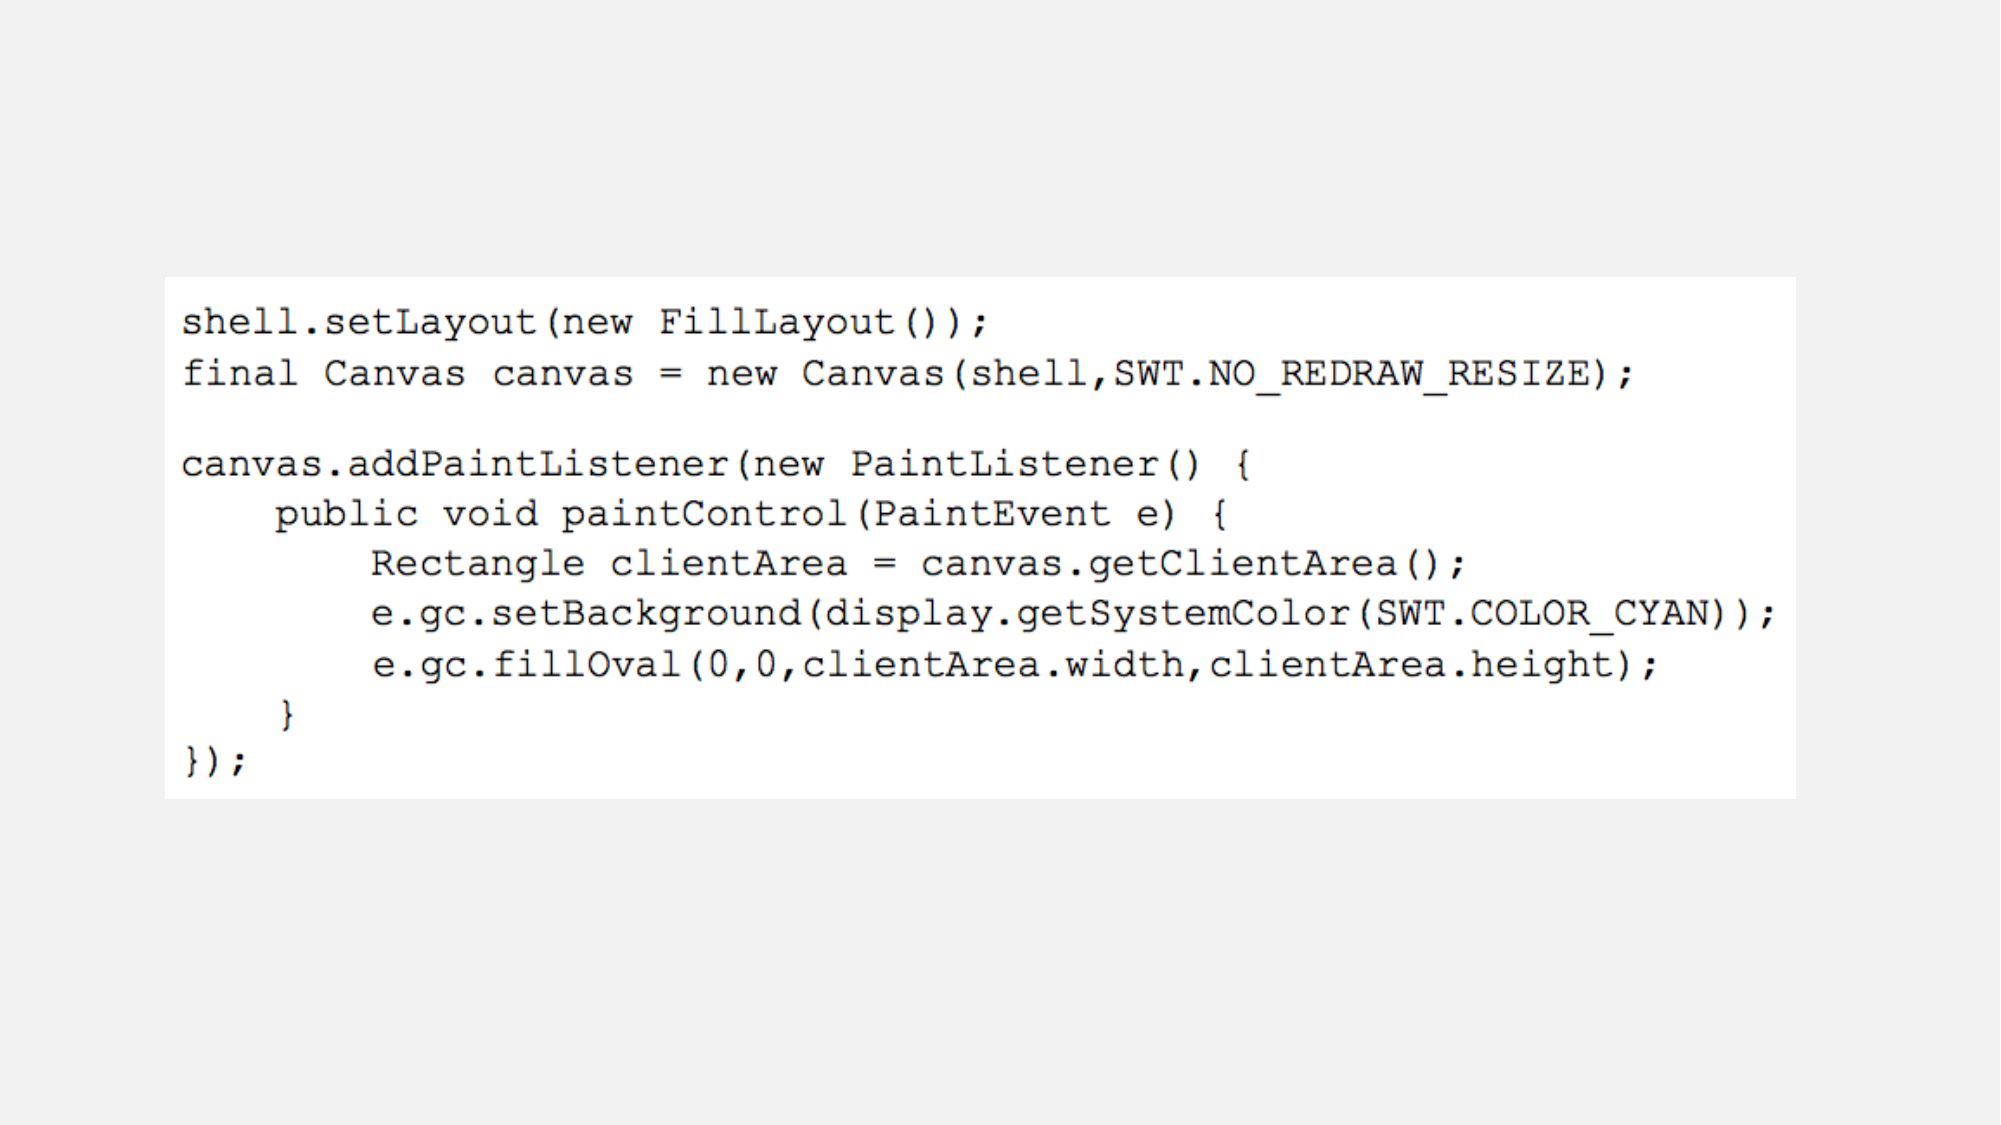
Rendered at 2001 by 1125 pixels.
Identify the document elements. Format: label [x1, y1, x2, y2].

picture [165, 277, 1796, 799]
